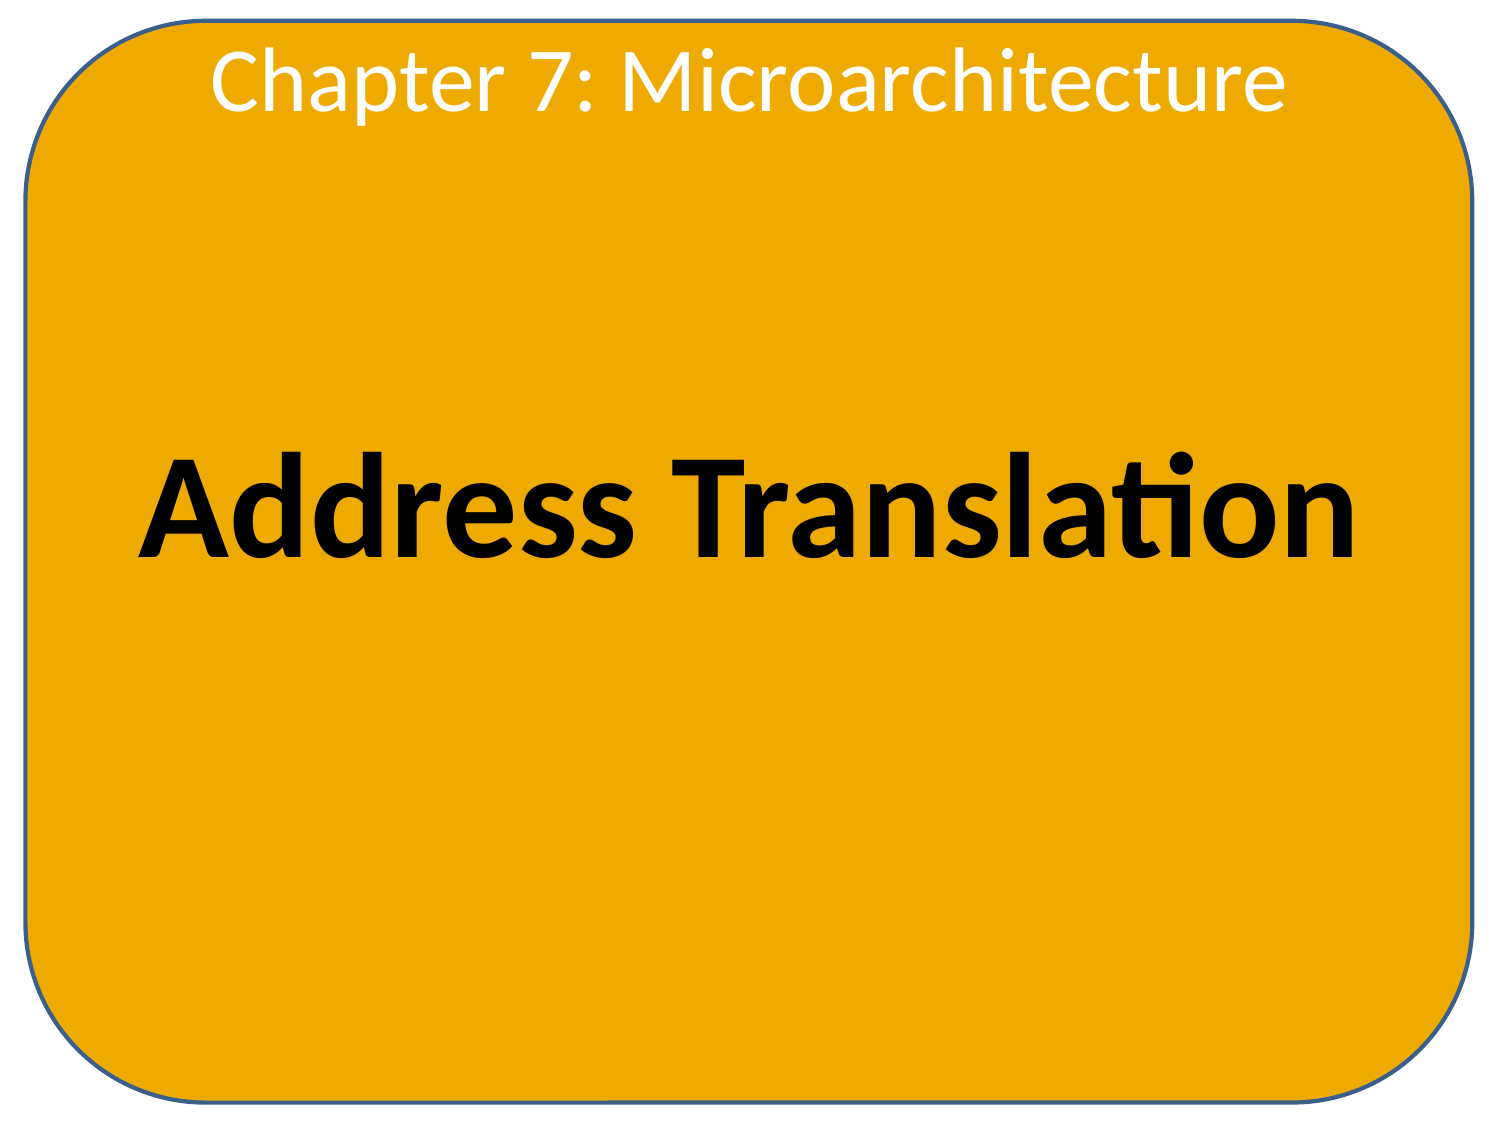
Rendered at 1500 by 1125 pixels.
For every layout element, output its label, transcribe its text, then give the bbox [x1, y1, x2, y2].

text_box Chapter 7: Microarchitecture [0, 12, 1500, 138]
text_box Address Translation [0, 399, 1500, 663]
